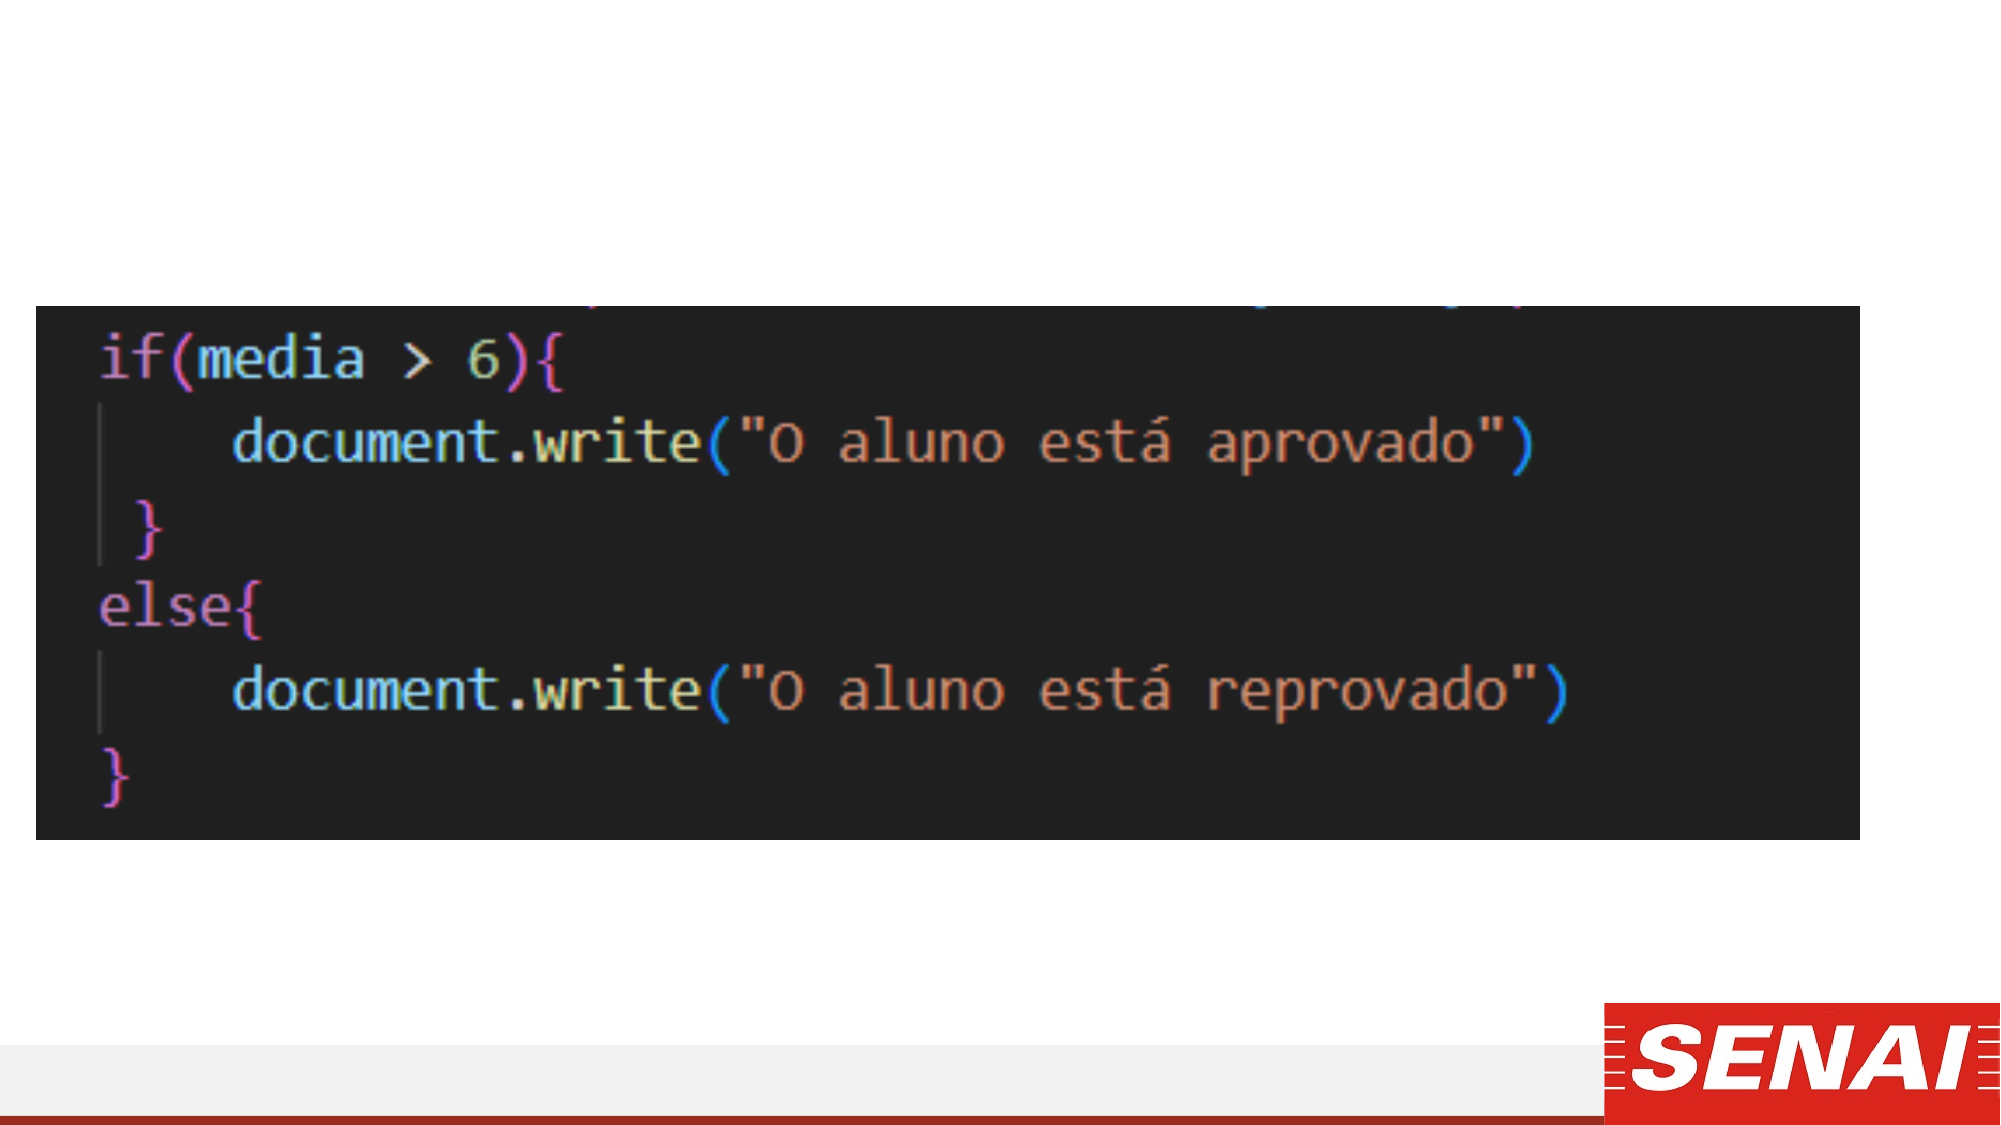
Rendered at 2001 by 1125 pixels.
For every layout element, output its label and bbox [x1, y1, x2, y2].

picture [36, 306, 1860, 840]
picture [1604, 1003, 2000, 1125]
